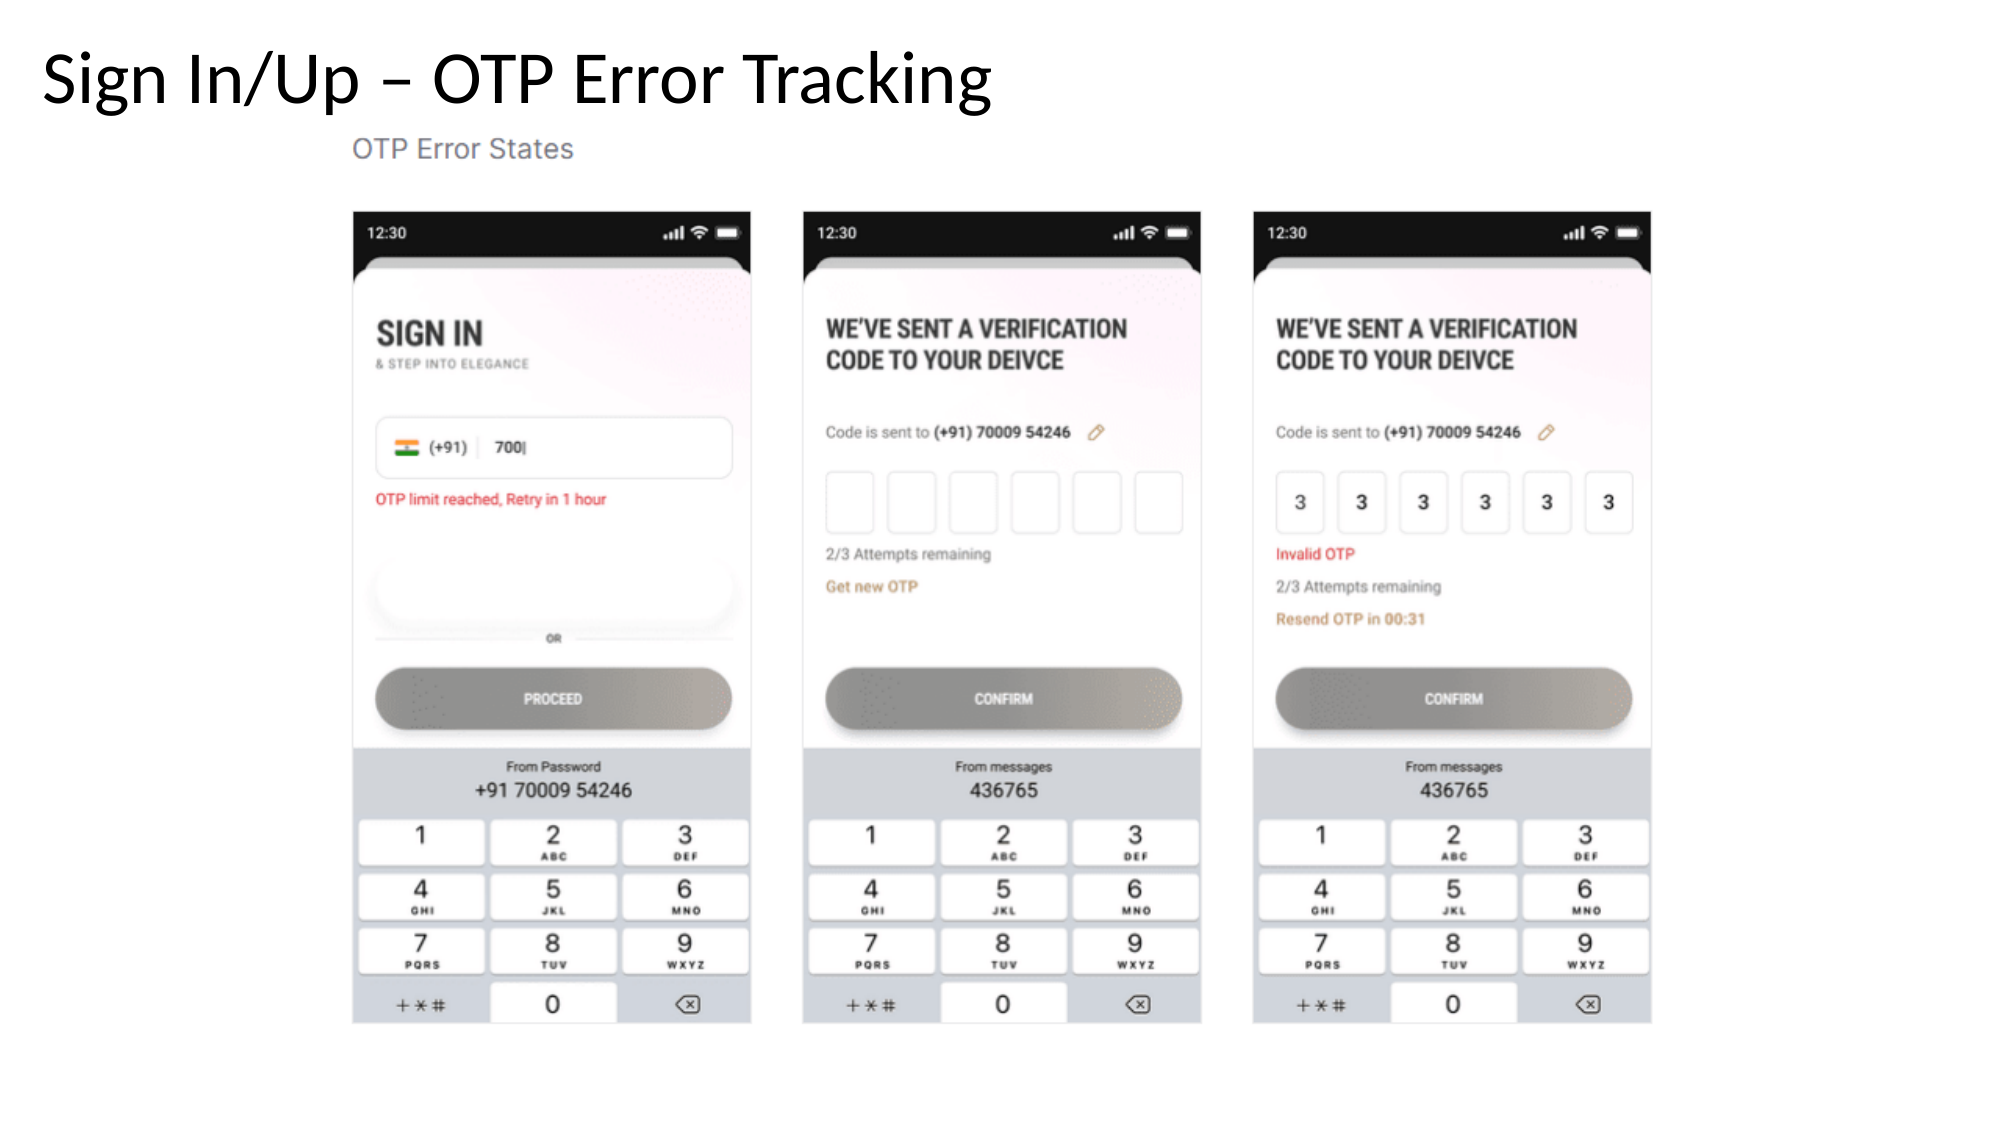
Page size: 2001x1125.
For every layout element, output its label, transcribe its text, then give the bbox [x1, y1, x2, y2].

title Sign In/Up – OTP Error Tracking [0, 43, 1059, 127]
picture [337, 126, 1662, 1043]
